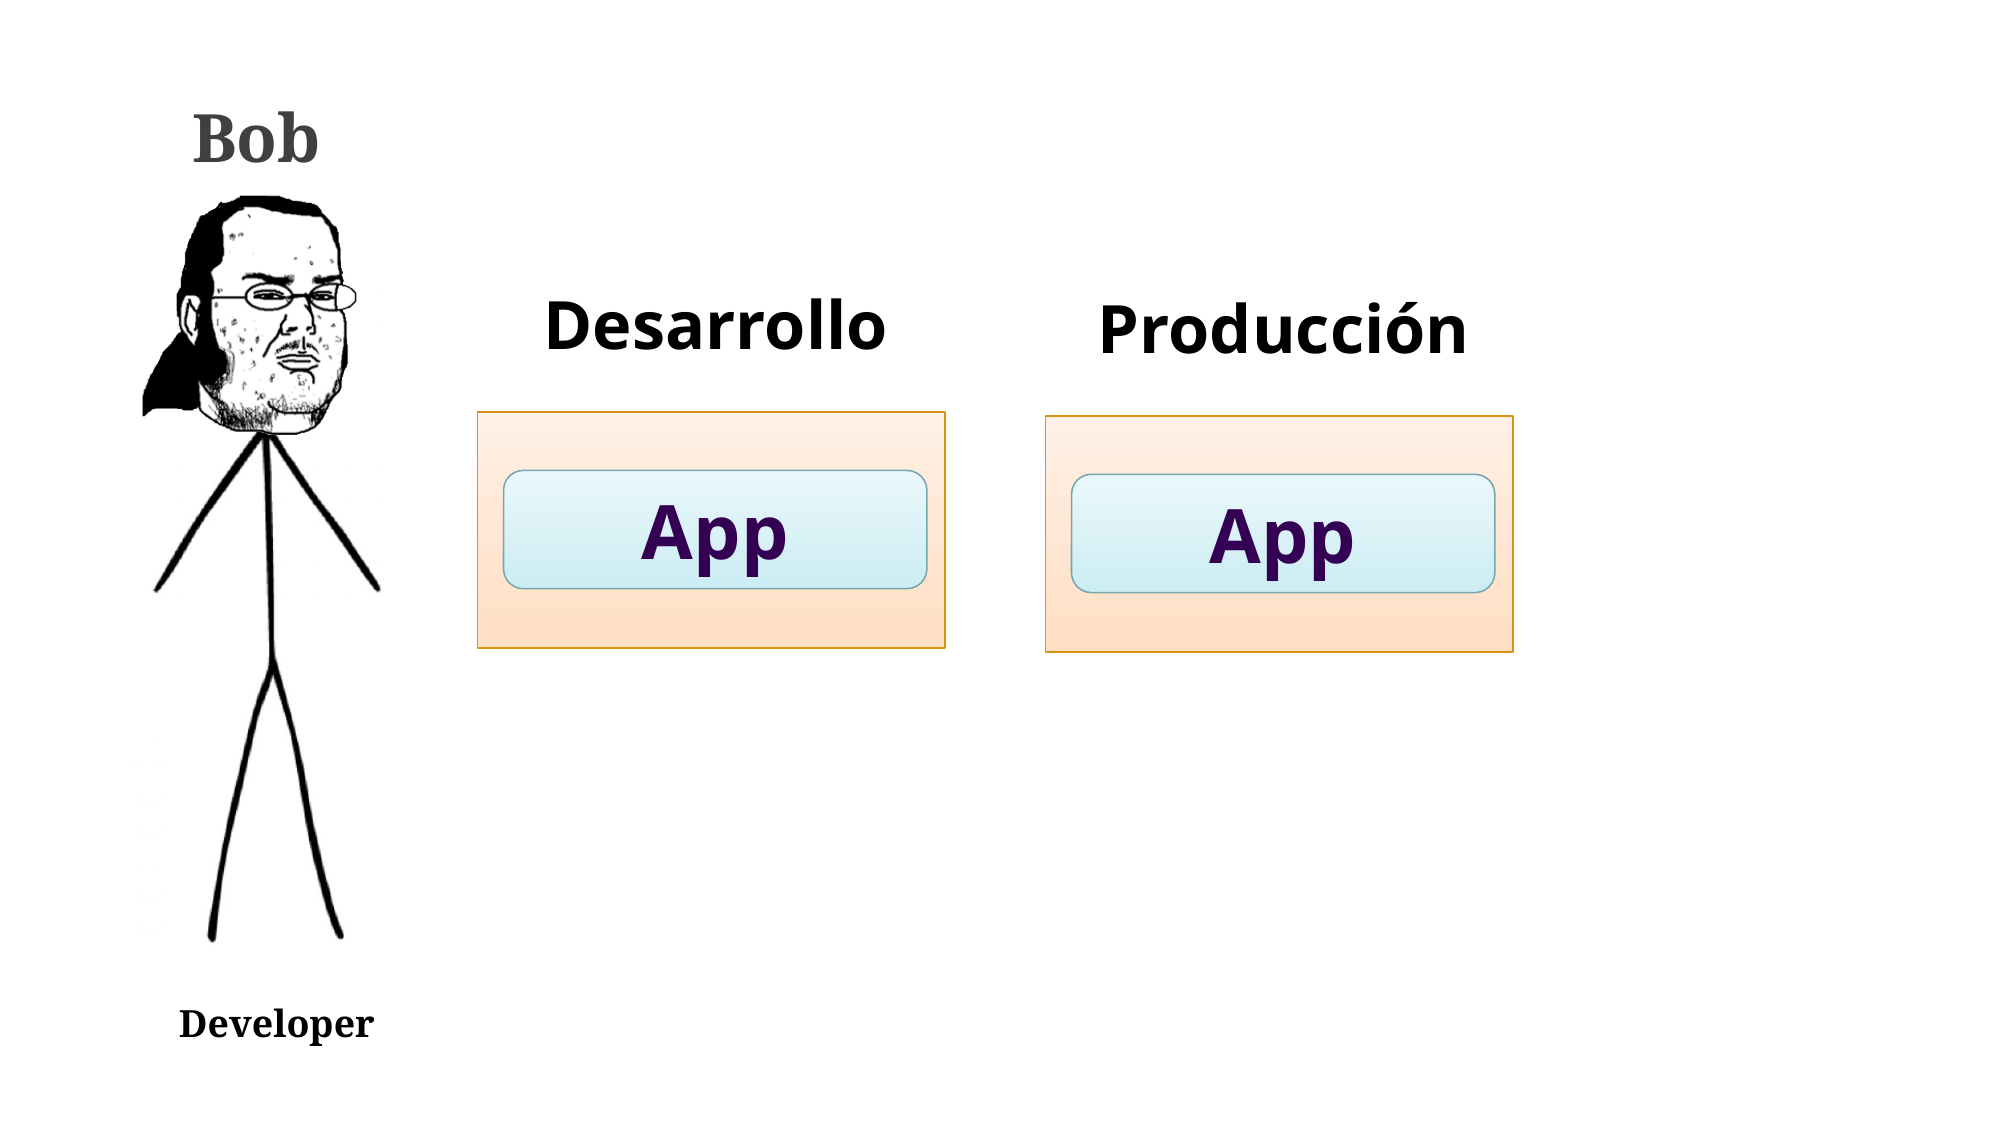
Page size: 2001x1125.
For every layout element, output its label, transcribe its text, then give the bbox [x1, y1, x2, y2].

picture [131, 182, 382, 951]
text_box [1045, 415, 1514, 653]
text_box Bob [100, 87, 413, 184]
list [65, 236, 1954, 981]
text_box App [1071, 474, 1495, 593]
text_box App [503, 470, 927, 589]
text_box Producción [1015, 278, 1553, 376]
text_box [477, 412, 946, 649]
text_box Developer [0, 991, 554, 1054]
text_box Desarrollo [447, 274, 985, 372]
